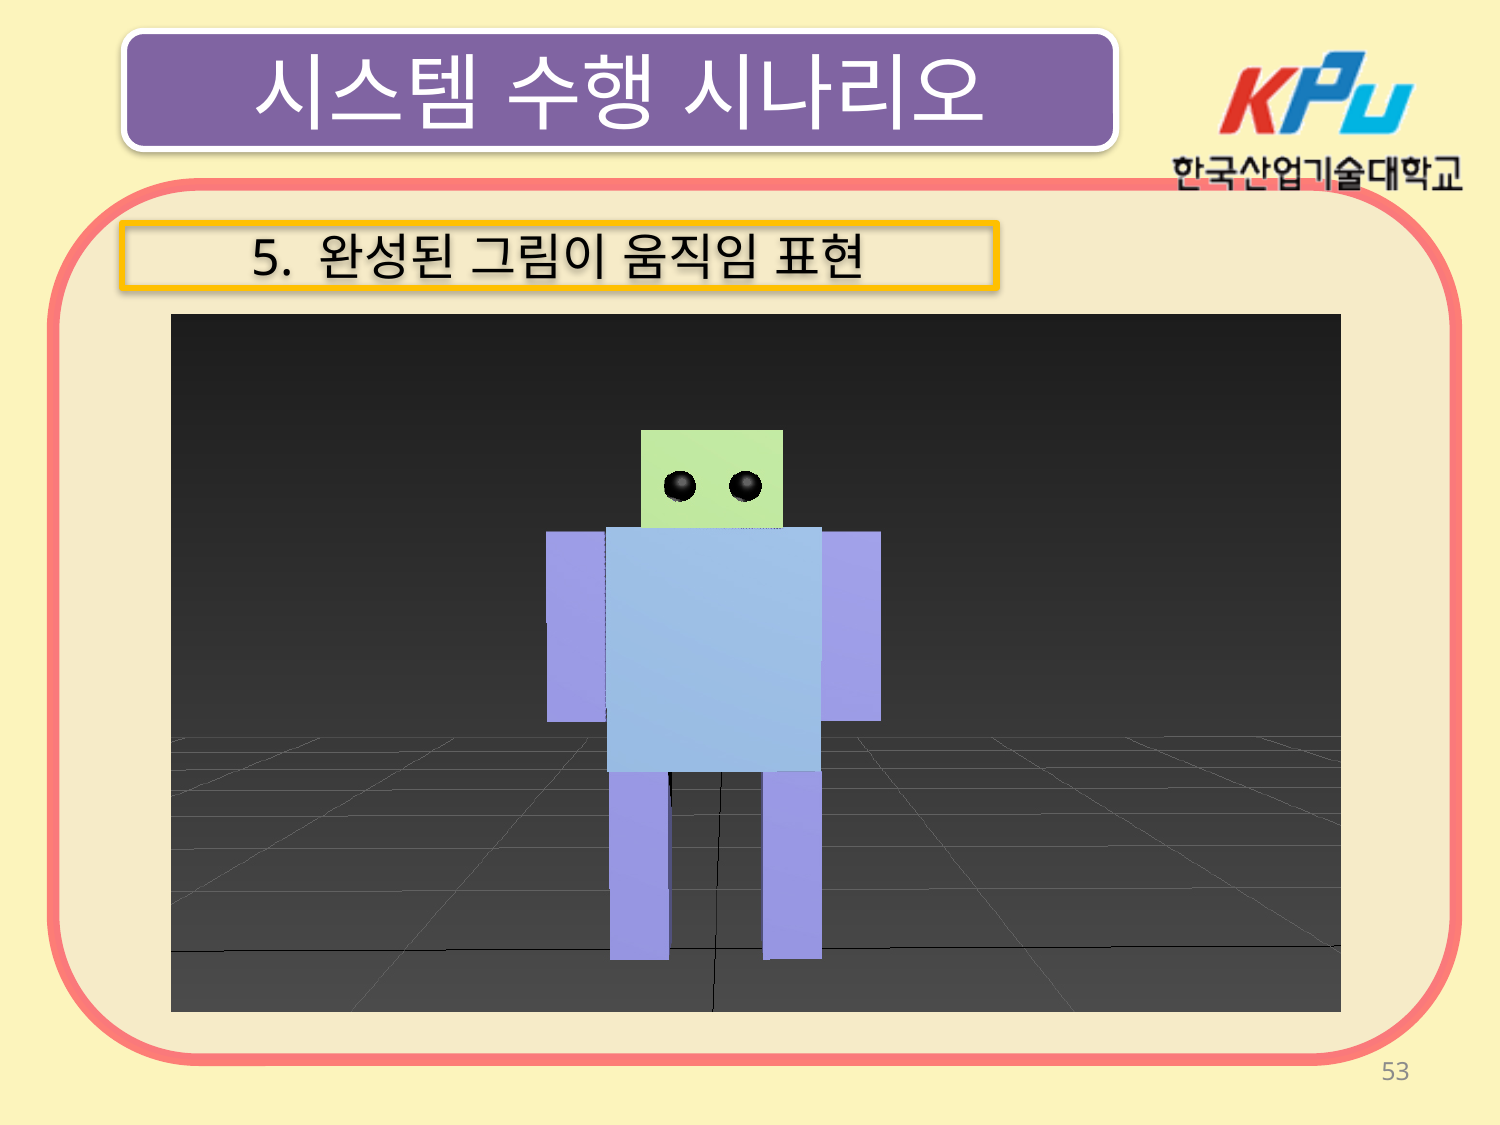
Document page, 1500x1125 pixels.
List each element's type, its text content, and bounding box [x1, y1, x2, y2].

text_box 시스템 수행 시나리오 [120, 27, 1113, 153]
slide_number 53 [1074, 1042, 1425, 1103]
text_box 5. 완성된 그림이 움직임 표현 [122, 222, 997, 289]
picture [170, 314, 1341, 1012]
text_box [50, 182, 1459, 1062]
picture [1115, 34, 1500, 194]
